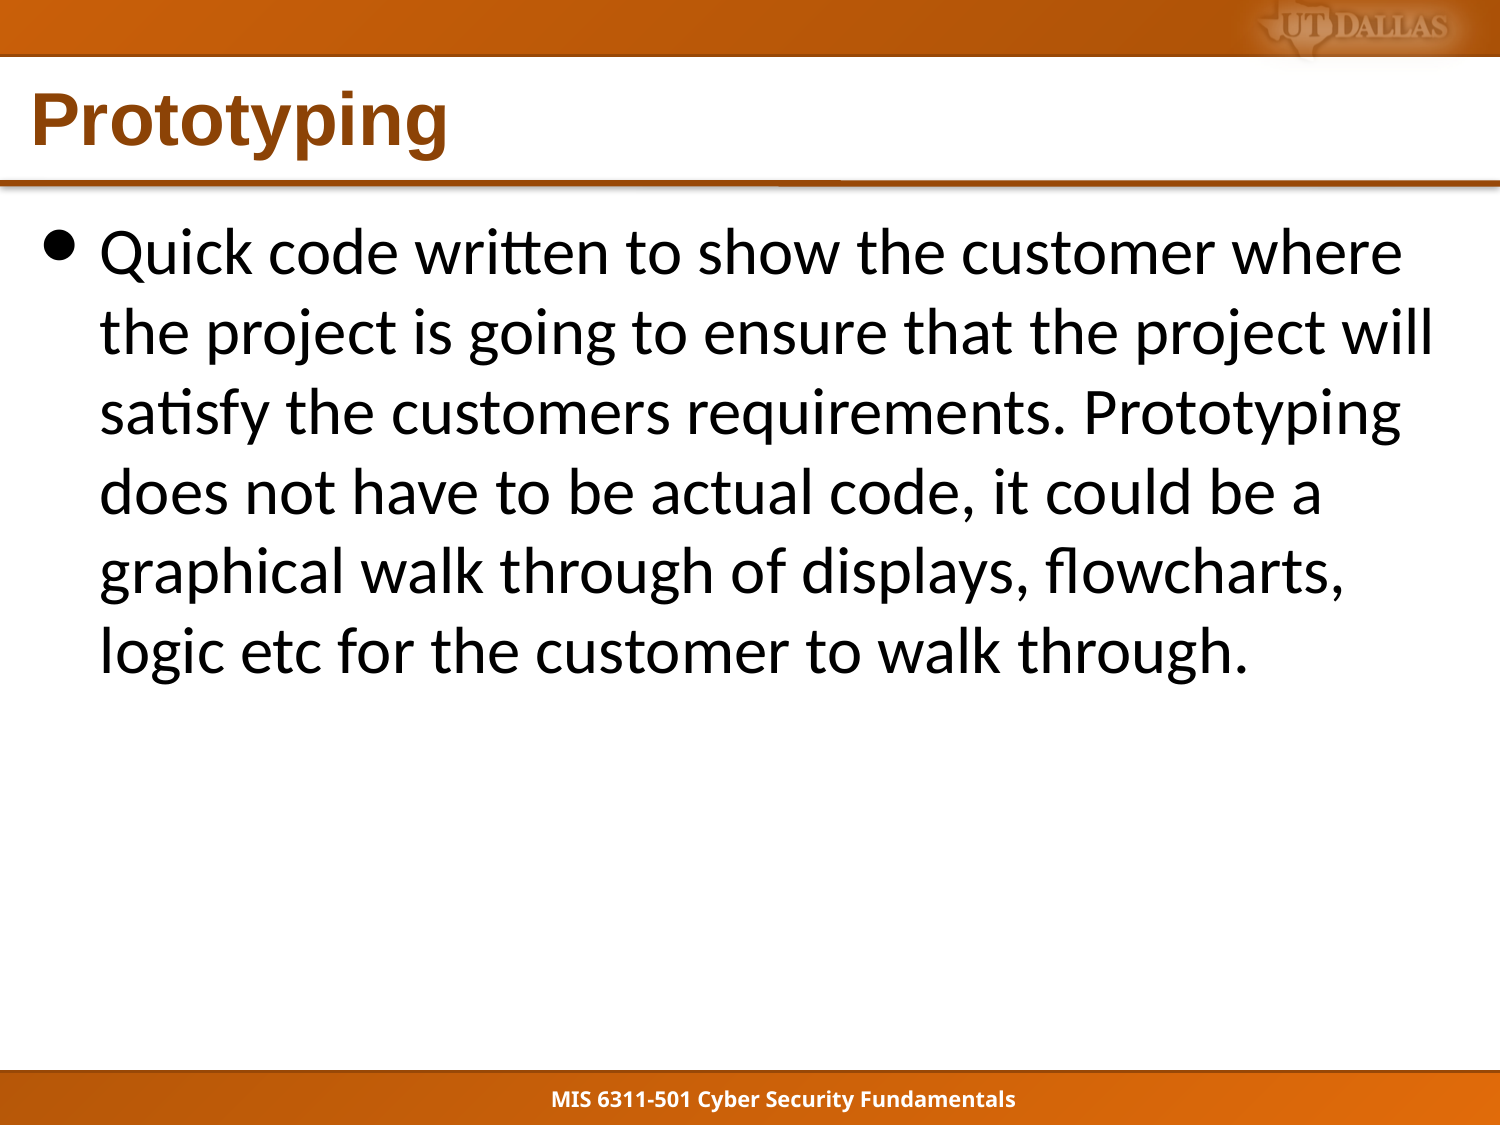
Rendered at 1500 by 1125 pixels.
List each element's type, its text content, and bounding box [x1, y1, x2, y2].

picture [1218, 0, 1500, 64]
title Prototyping [0, 64, 1500, 178]
list Quick code written to show the customer where the project is going to ensure that the project will satisfy the customers requirements. Prototyping does not have to be actual code, it could be a graphical walk through of displays, flowcharts, logic etc for the customer to walk through. [24, 199, 1500, 1077]
